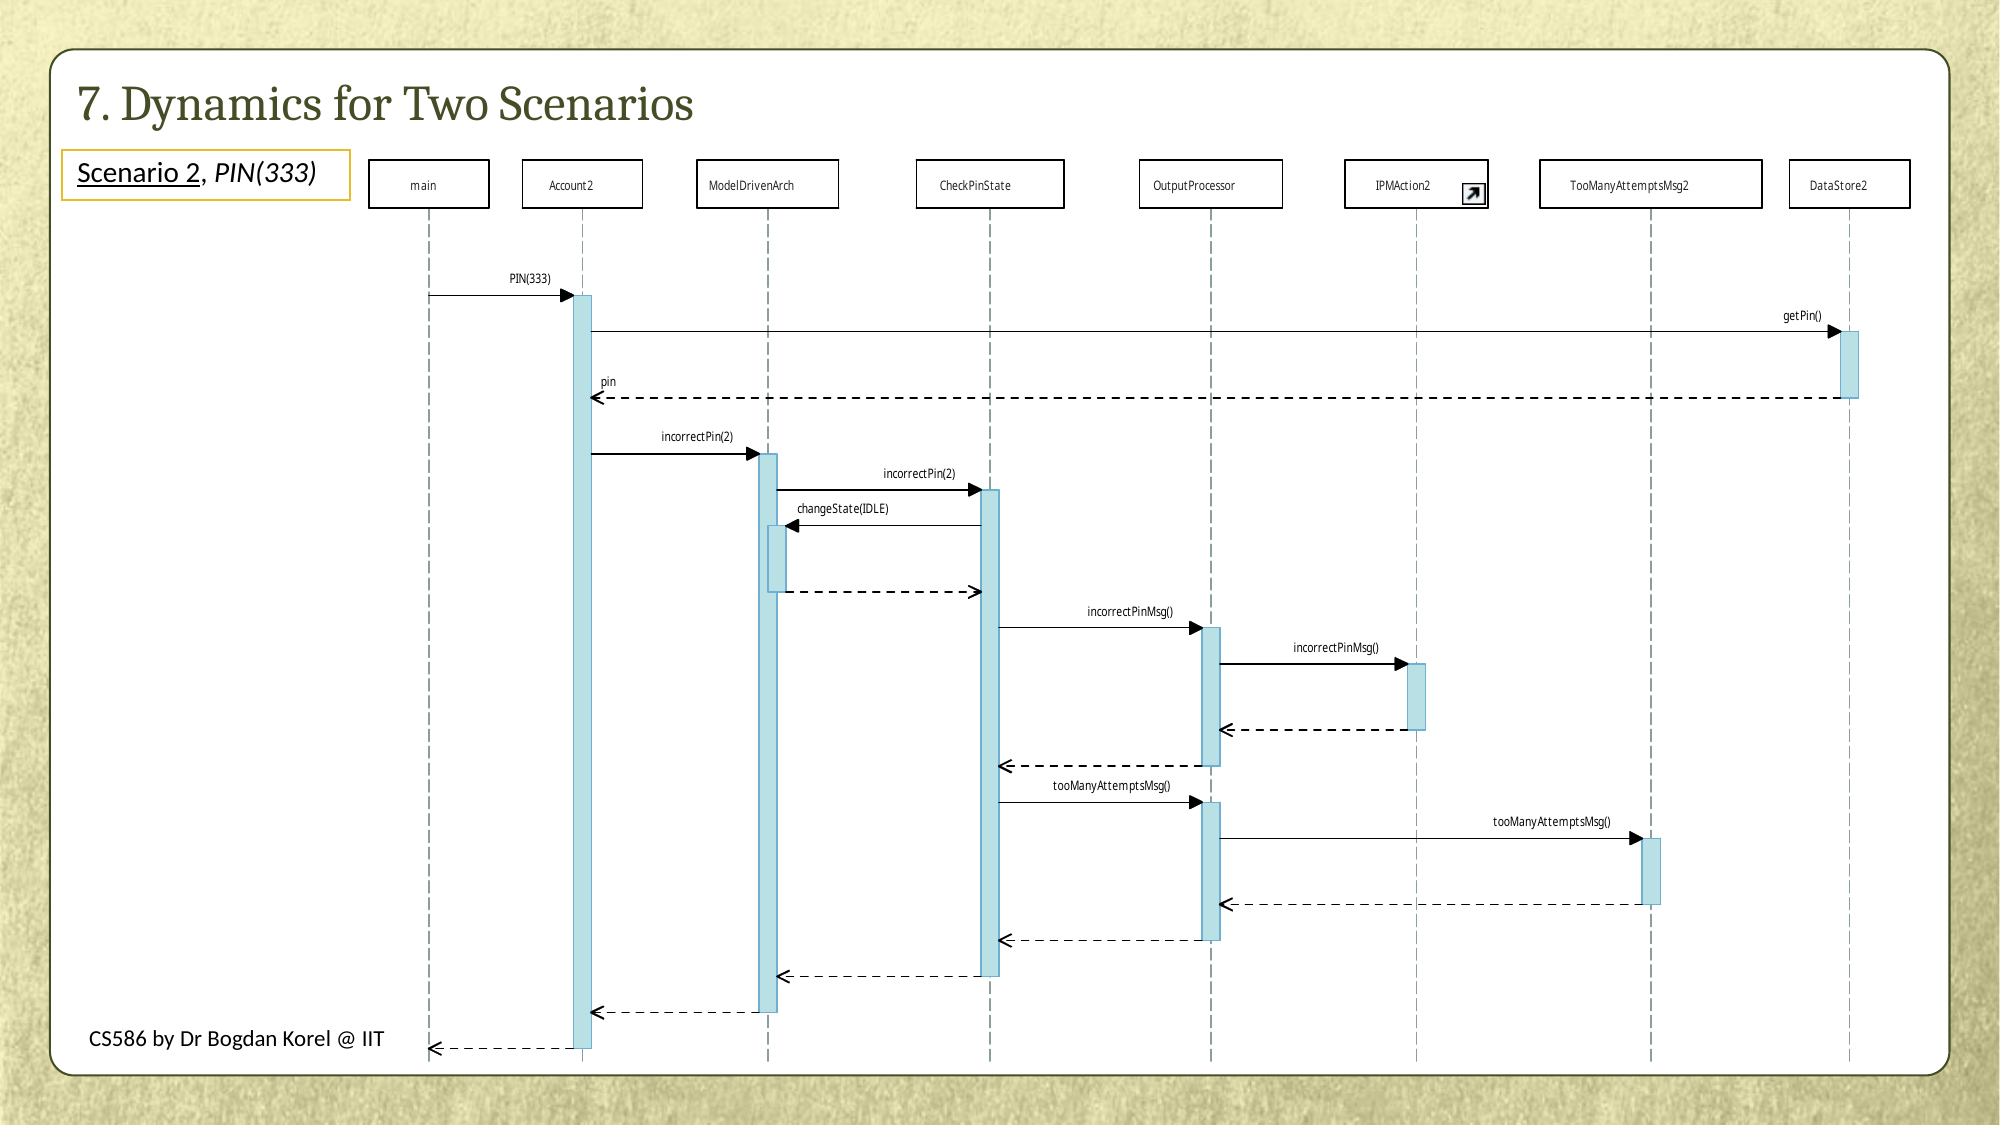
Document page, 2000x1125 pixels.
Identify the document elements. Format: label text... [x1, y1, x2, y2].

list Scenario 2, PIN(333) [61, 149, 351, 201]
picture [362, 149, 1921, 1063]
title 7. Dynamics for Two Scenarios [62, 62, 1662, 142]
footer CS586 by Dr Bogdan Korel @ IIT [74, 1012, 362, 1063]
